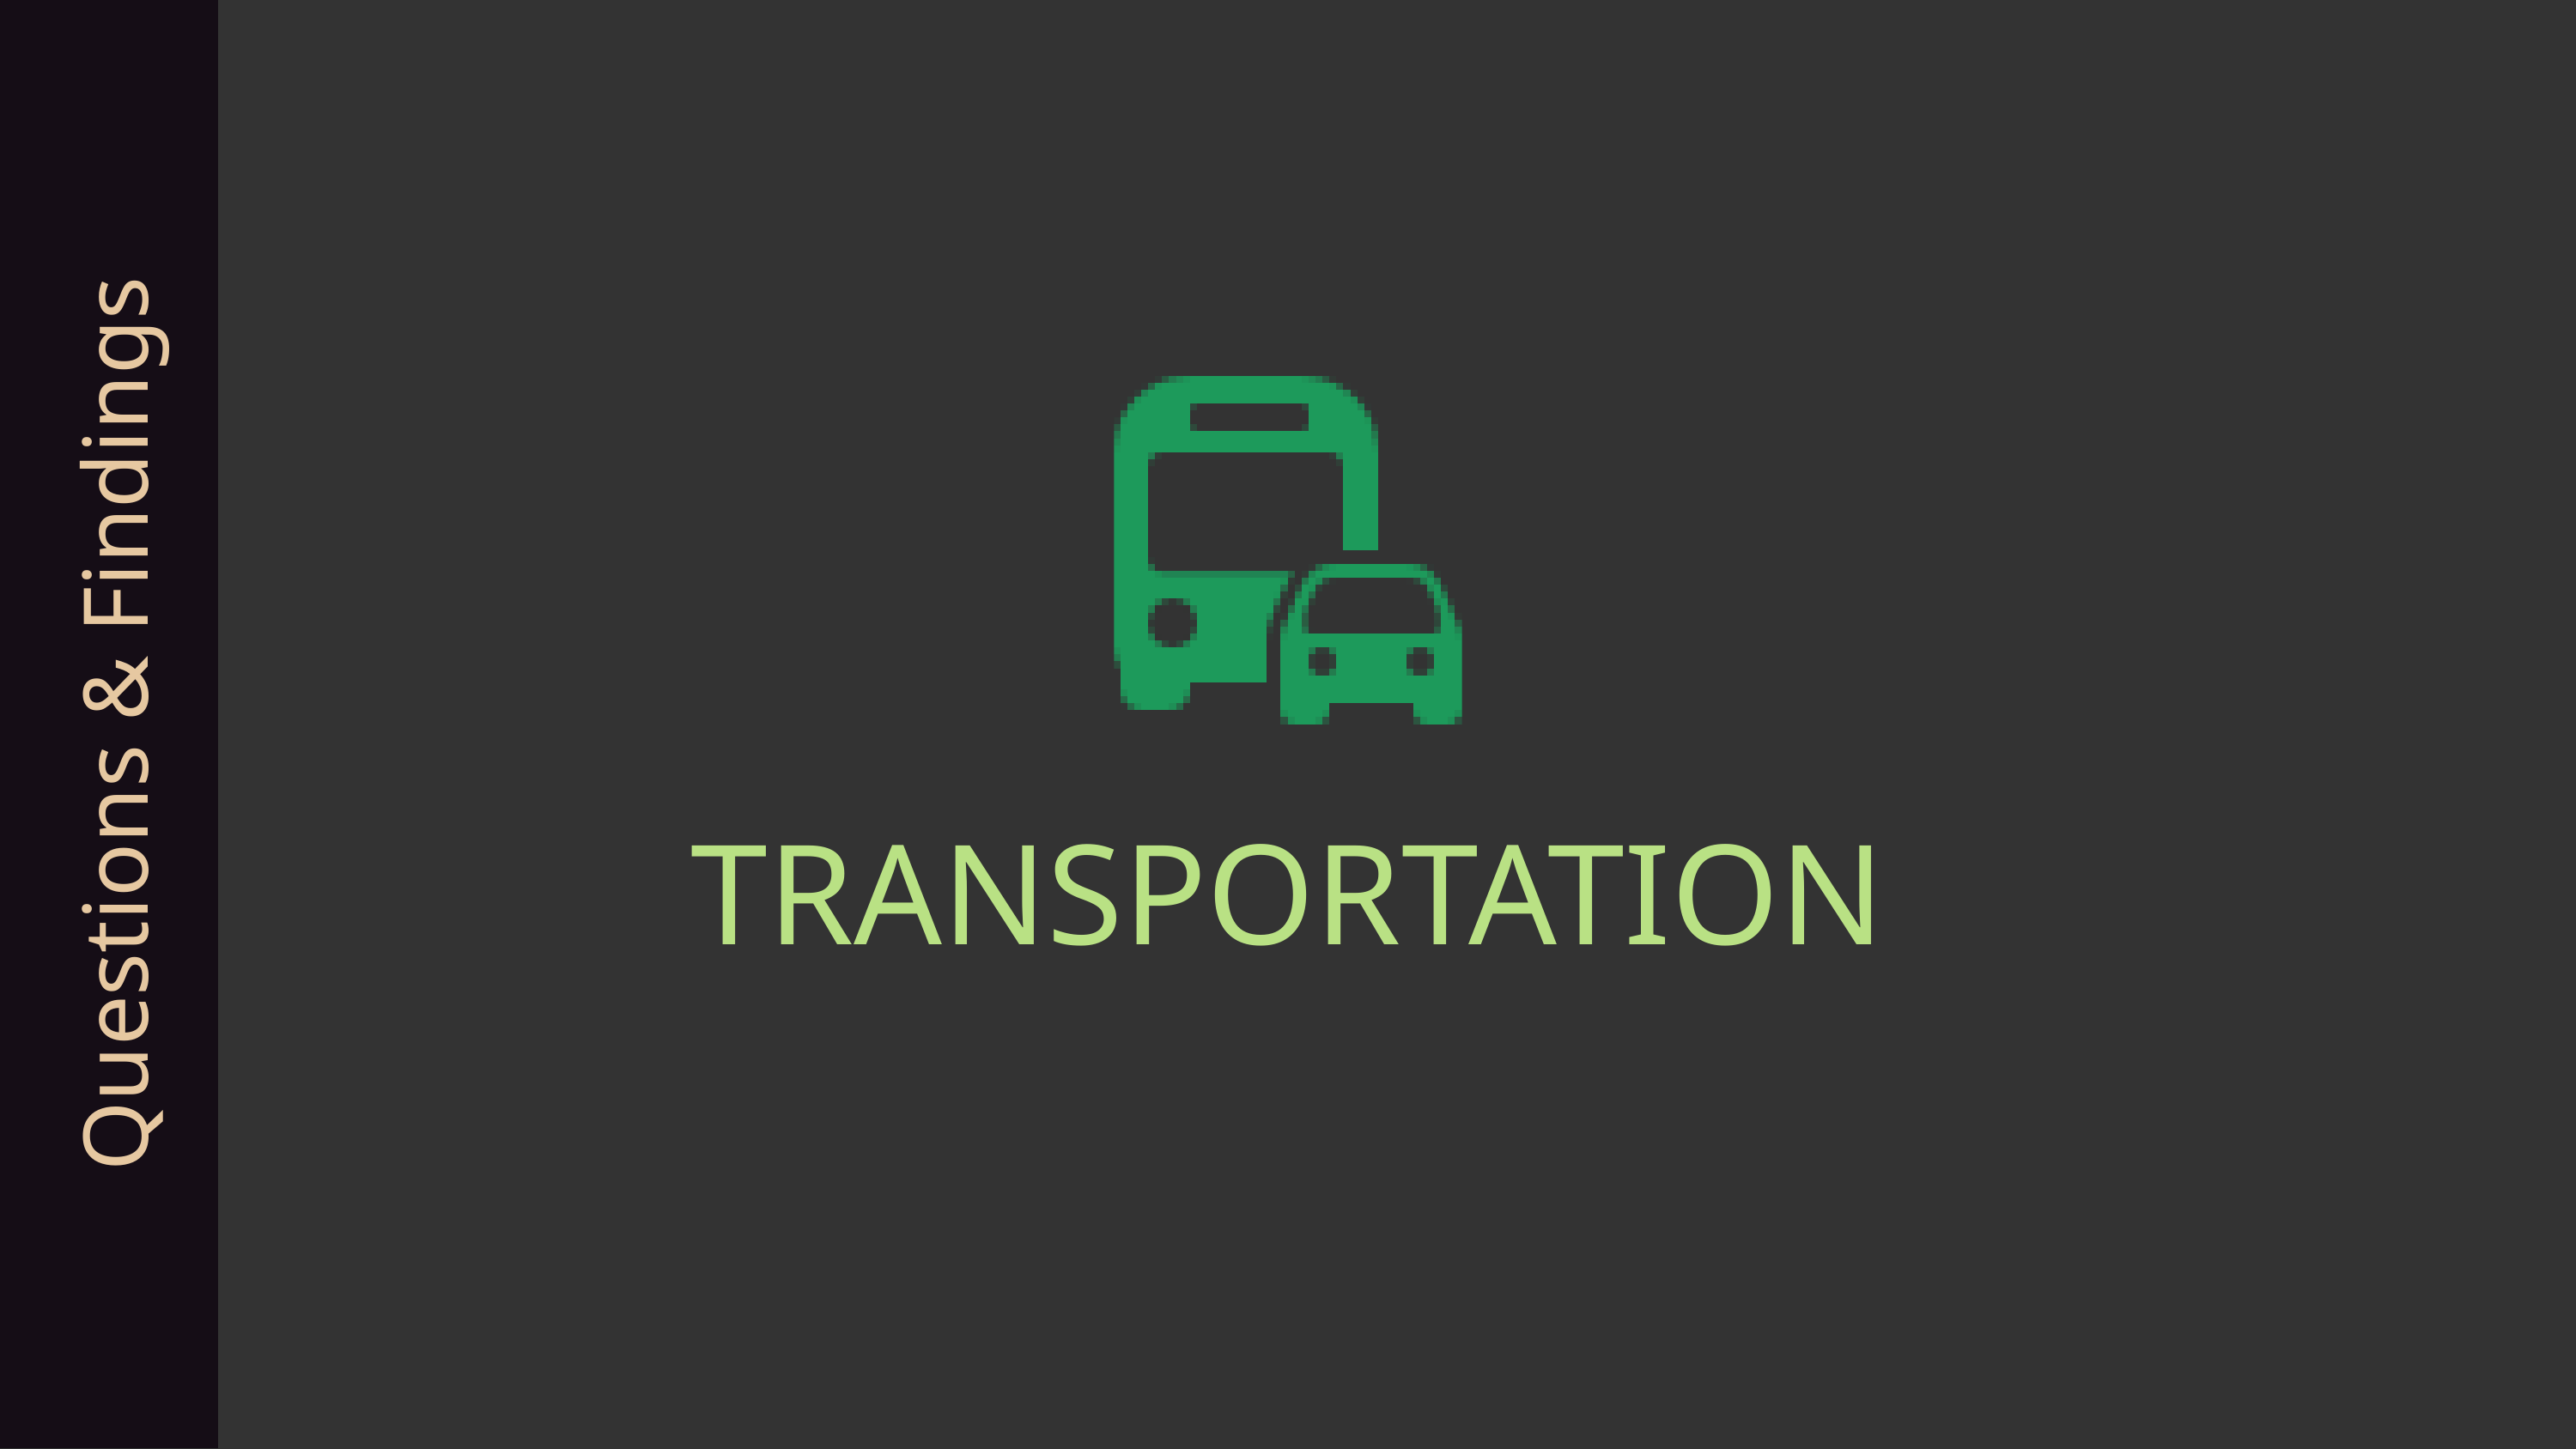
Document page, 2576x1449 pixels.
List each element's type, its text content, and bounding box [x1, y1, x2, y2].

text_box TRANSPORTATION [400, 778, 2176, 973]
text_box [0, 0, 219, 1449]
text_box [1114, 376, 1462, 724]
